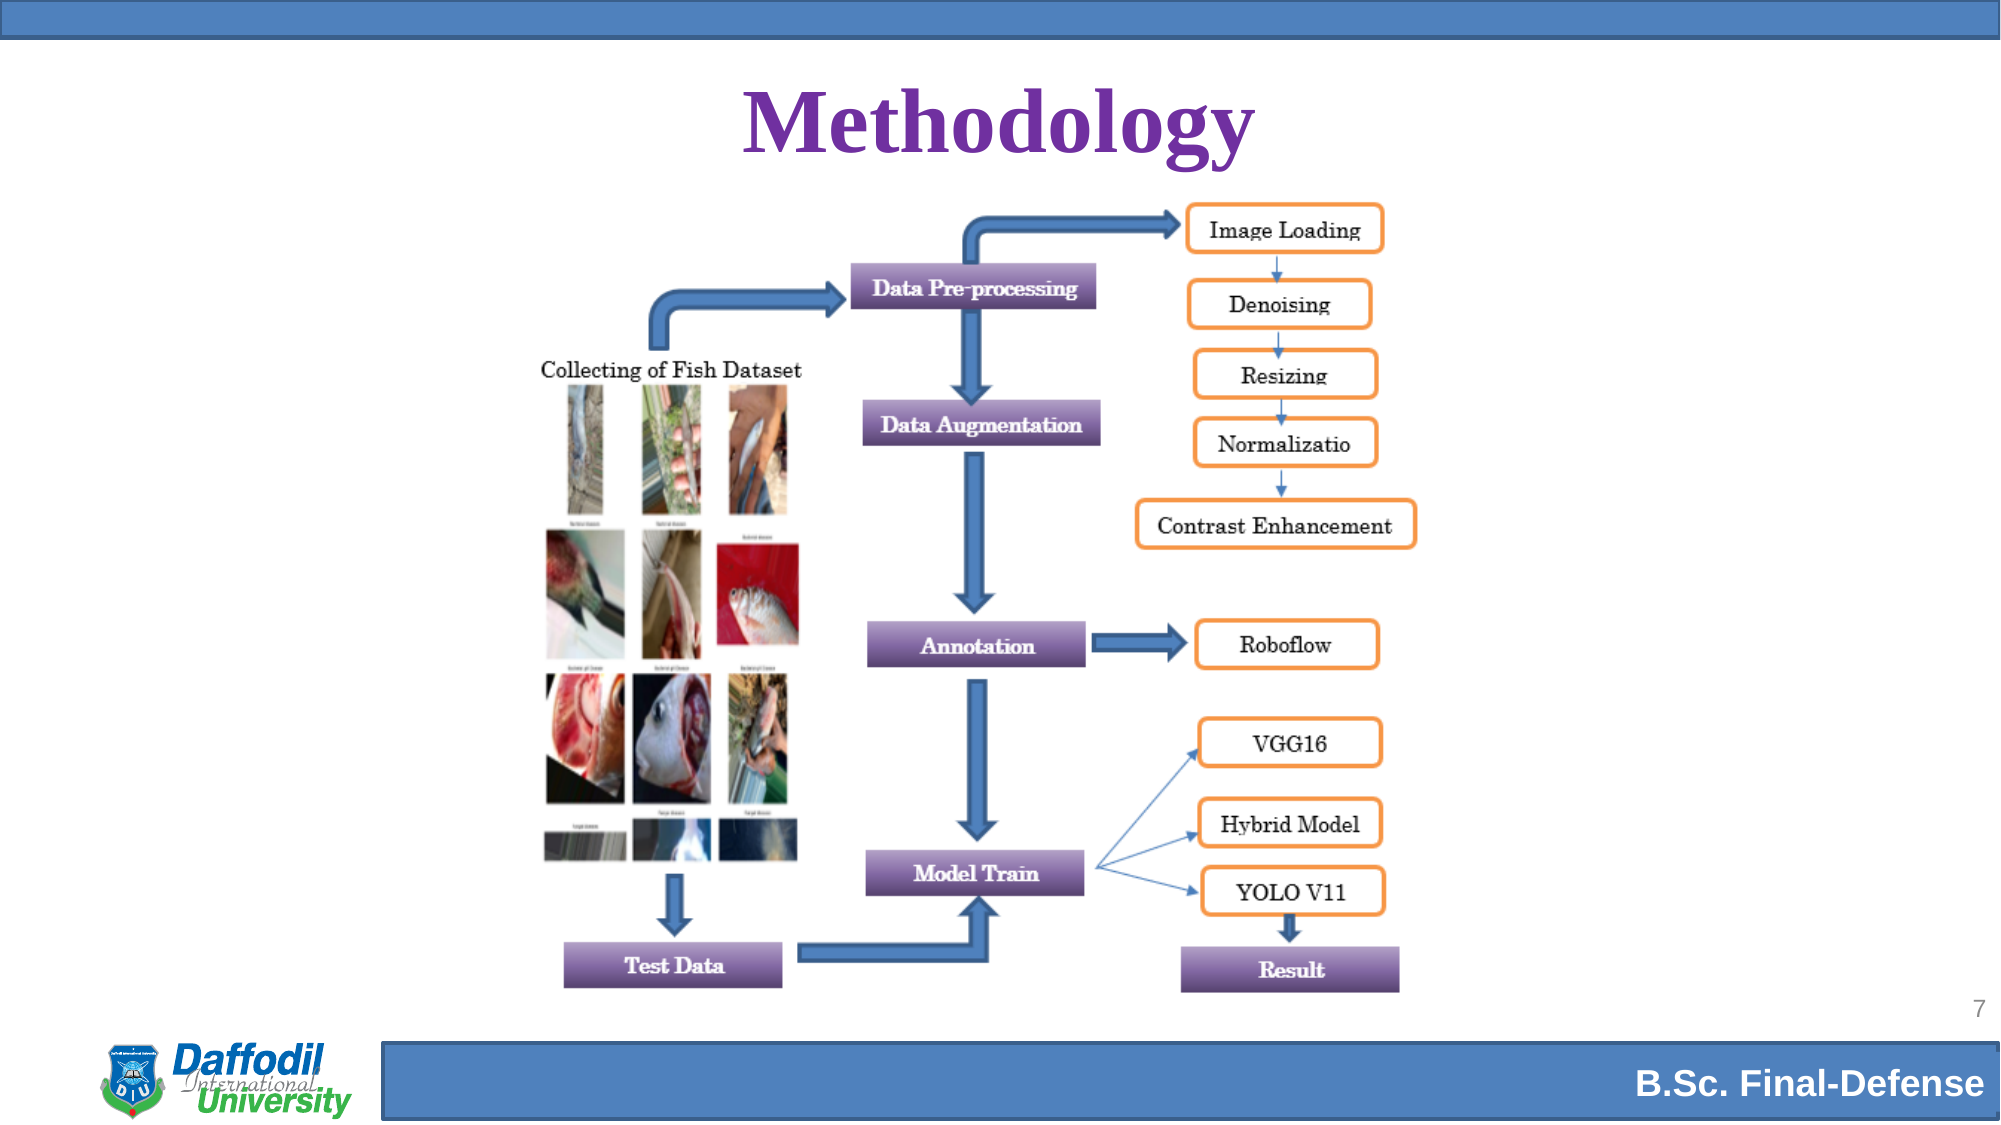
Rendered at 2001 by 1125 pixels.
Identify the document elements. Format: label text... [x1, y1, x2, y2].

slide_number 7 [1534, 977, 2000, 1038]
picture [125, 1078, 132, 1084]
picture [518, 184, 1434, 1011]
text_box B.Sc. Final-Defense [1462, 1051, 2000, 1112]
title Methodology [324, 45, 1675, 188]
